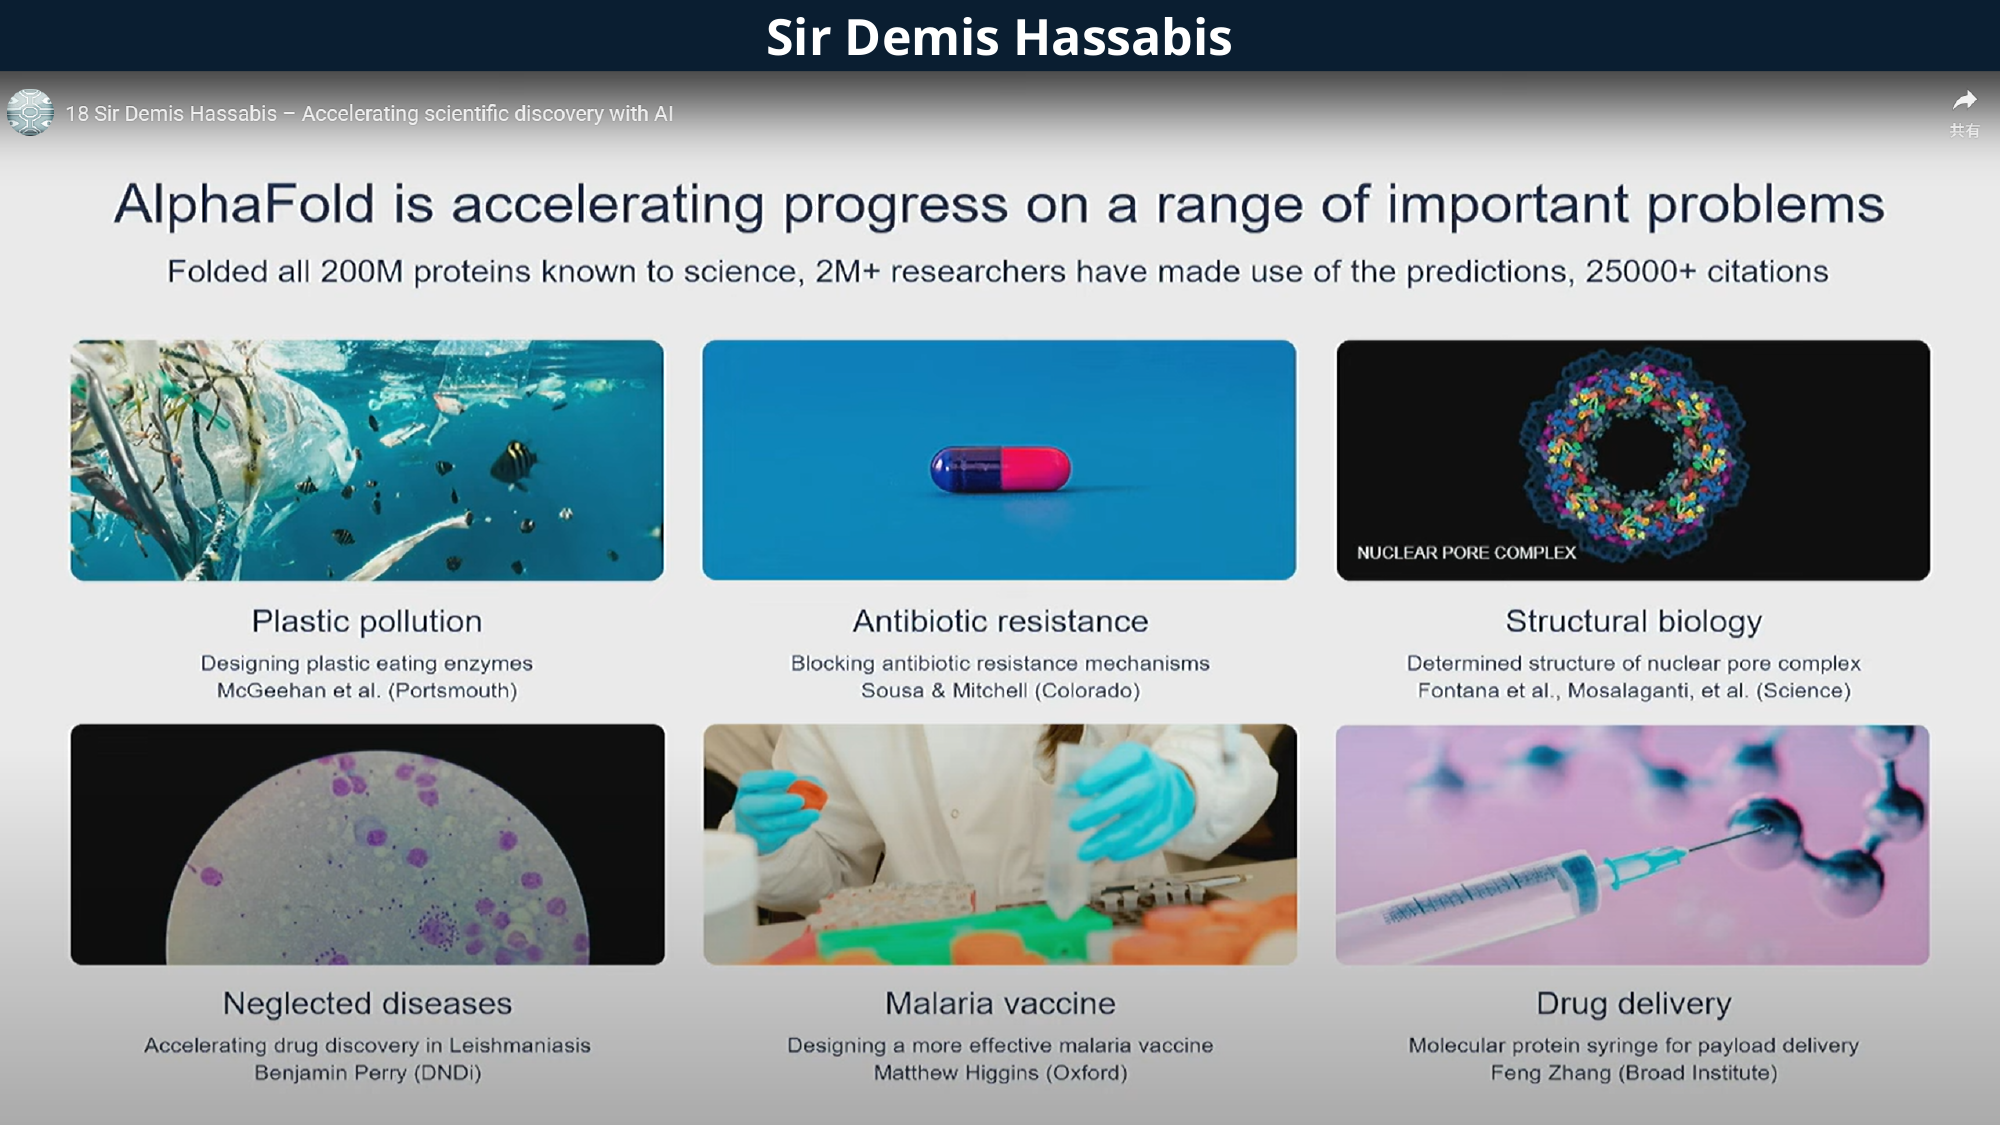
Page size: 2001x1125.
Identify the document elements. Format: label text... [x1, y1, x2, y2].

text_box Sir Demis Hassabis [0, 0, 2000, 70]
picture [0, 70, 2000, 1125]
